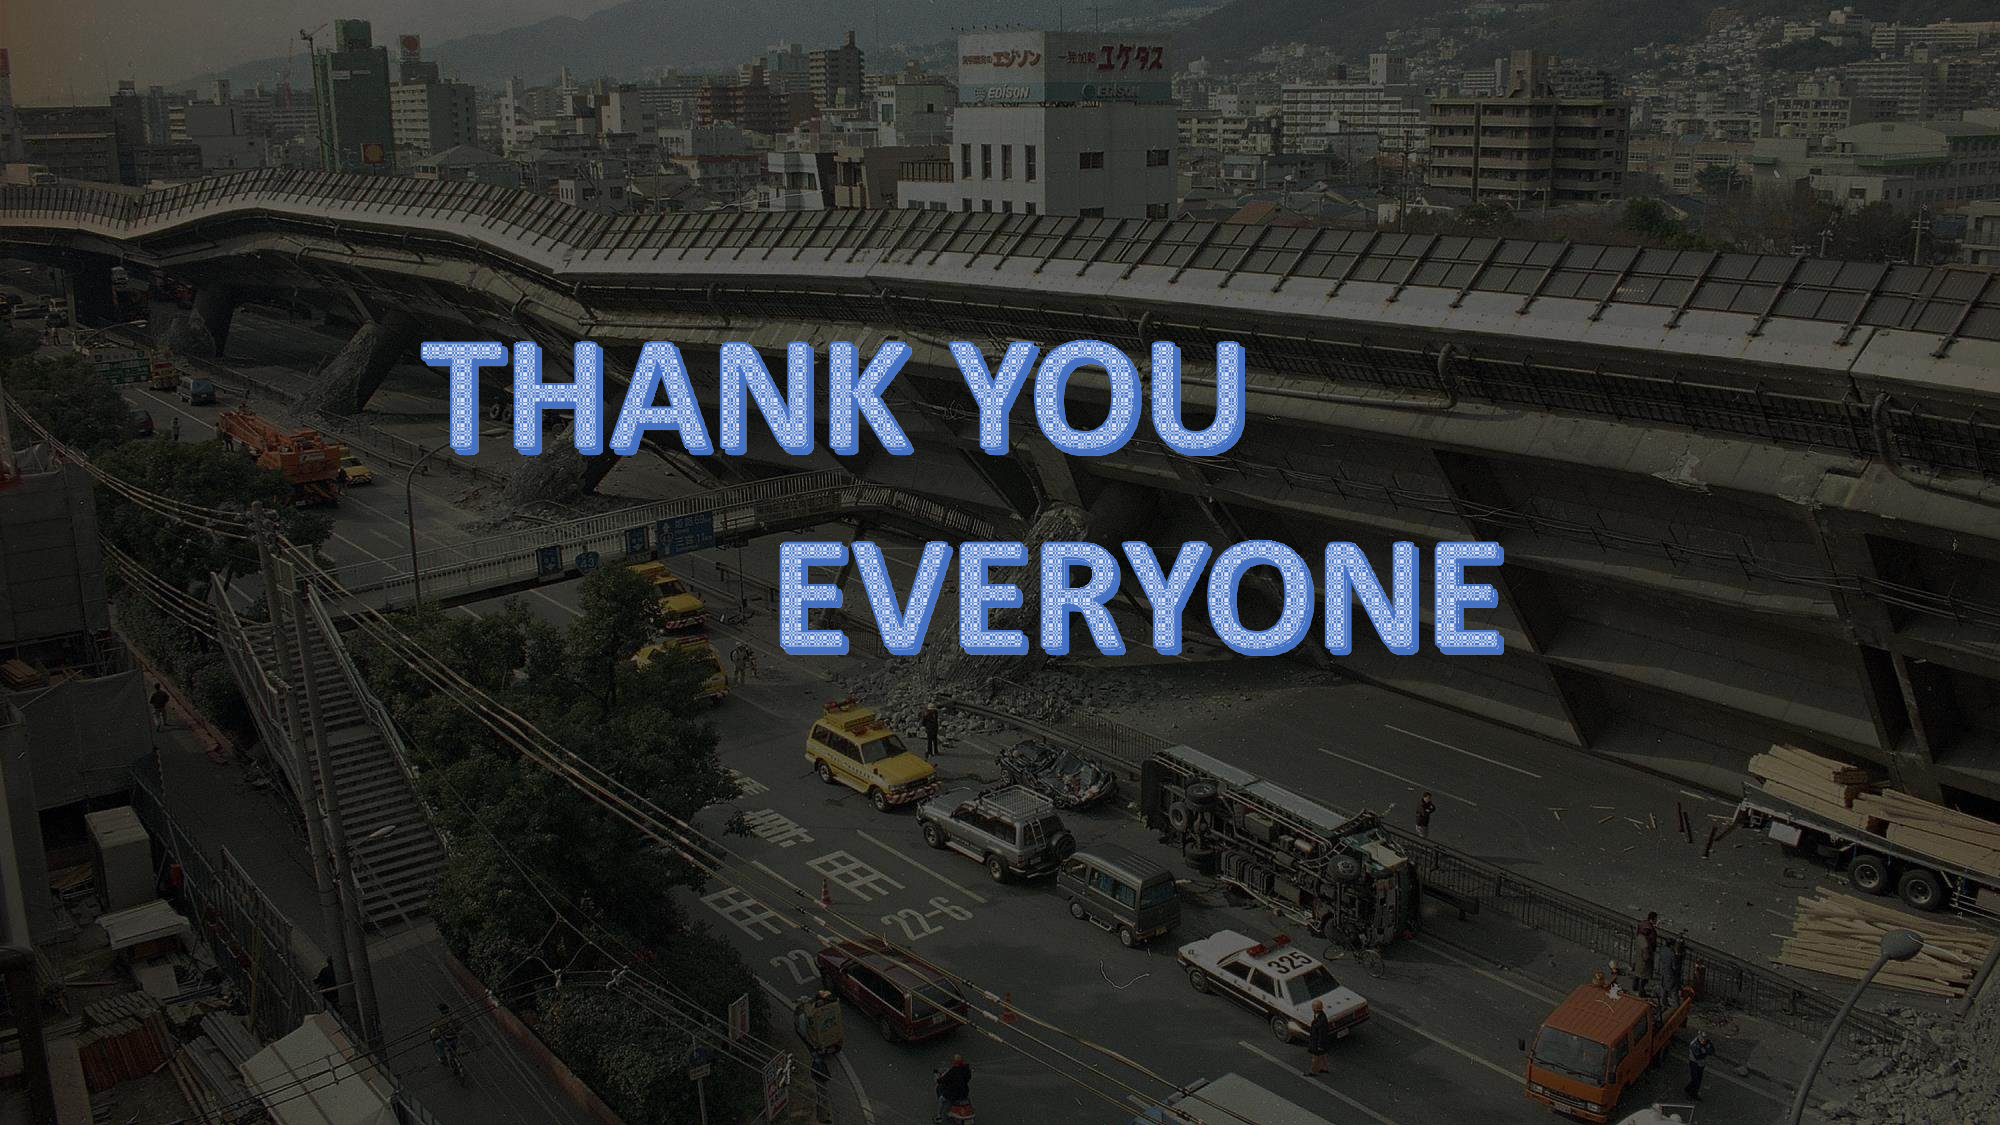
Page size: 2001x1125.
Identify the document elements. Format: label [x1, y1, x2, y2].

picture [0, 0, 2000, 1125]
text_box [420, 339, 1245, 456]
text_box [779, 539, 1505, 656]
